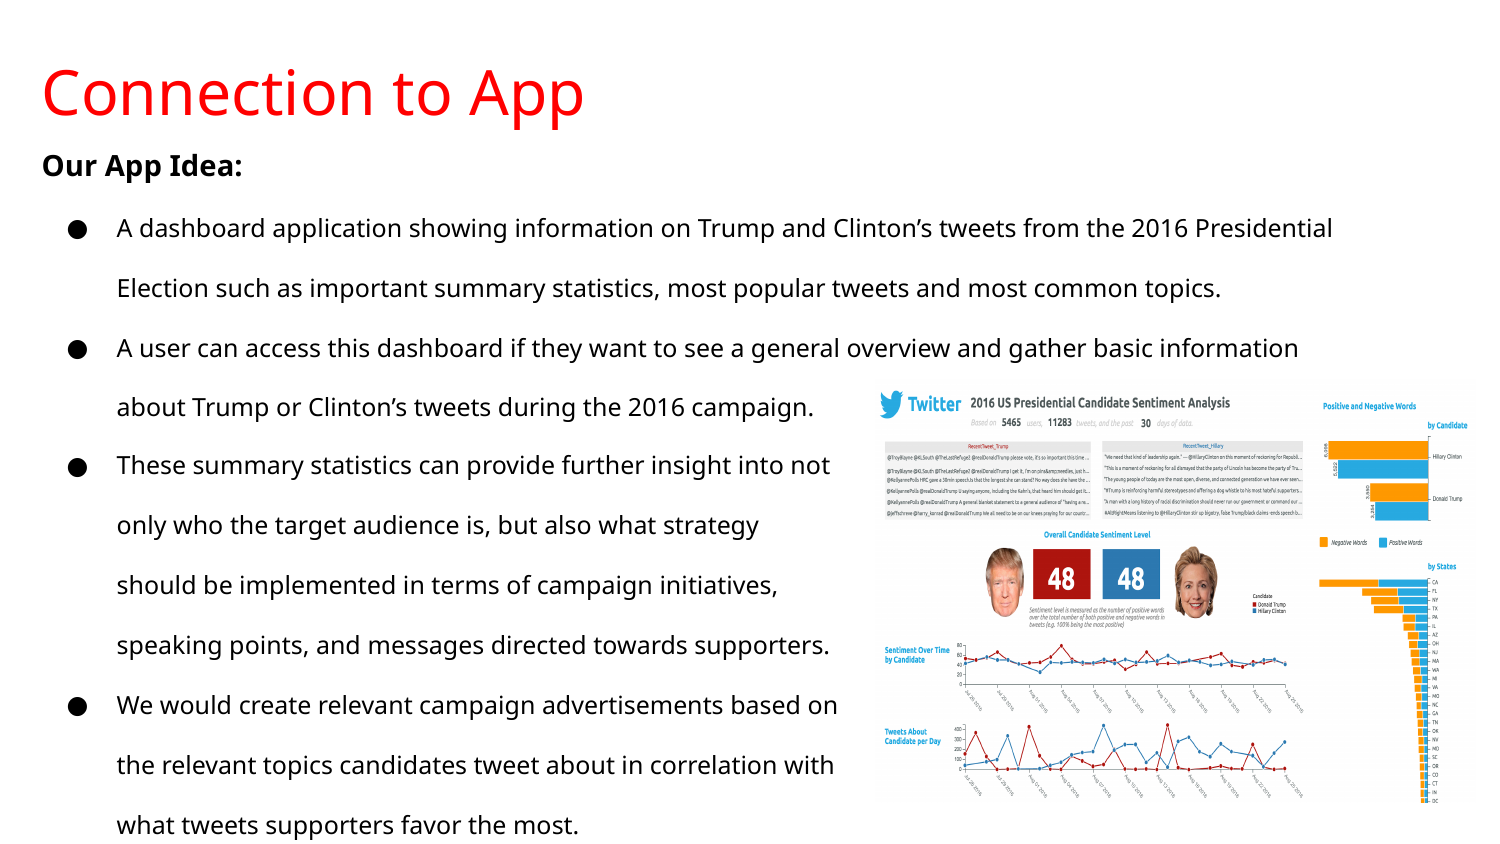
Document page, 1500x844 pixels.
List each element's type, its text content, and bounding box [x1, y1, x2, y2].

title Connection to App [26, 38, 1425, 133]
picture [875, 379, 1476, 803]
text_box These summary statistics can provide further insight into not only who the target audience is, but also what strategy should be implemented in terms of campaign initiatives, speaking points, and messages directed towards supporters. We would create relevant campaign advertisements based on the relevant topics candidates tweet about in correlation with what tweets supporters favor the most. [26, 404, 862, 542]
text_box Our App Idea: A dashboard application showing information on Trump and Clinton’s tweets from the 2016 Presidential Election such as important summary statistics, most popular tweets and most common topics. A user can access this dashboard if they want to see a general overview and gather basic information about Trump or Clinton’s tweets during the 2016 campaign. [26, 132, 1367, 413]
